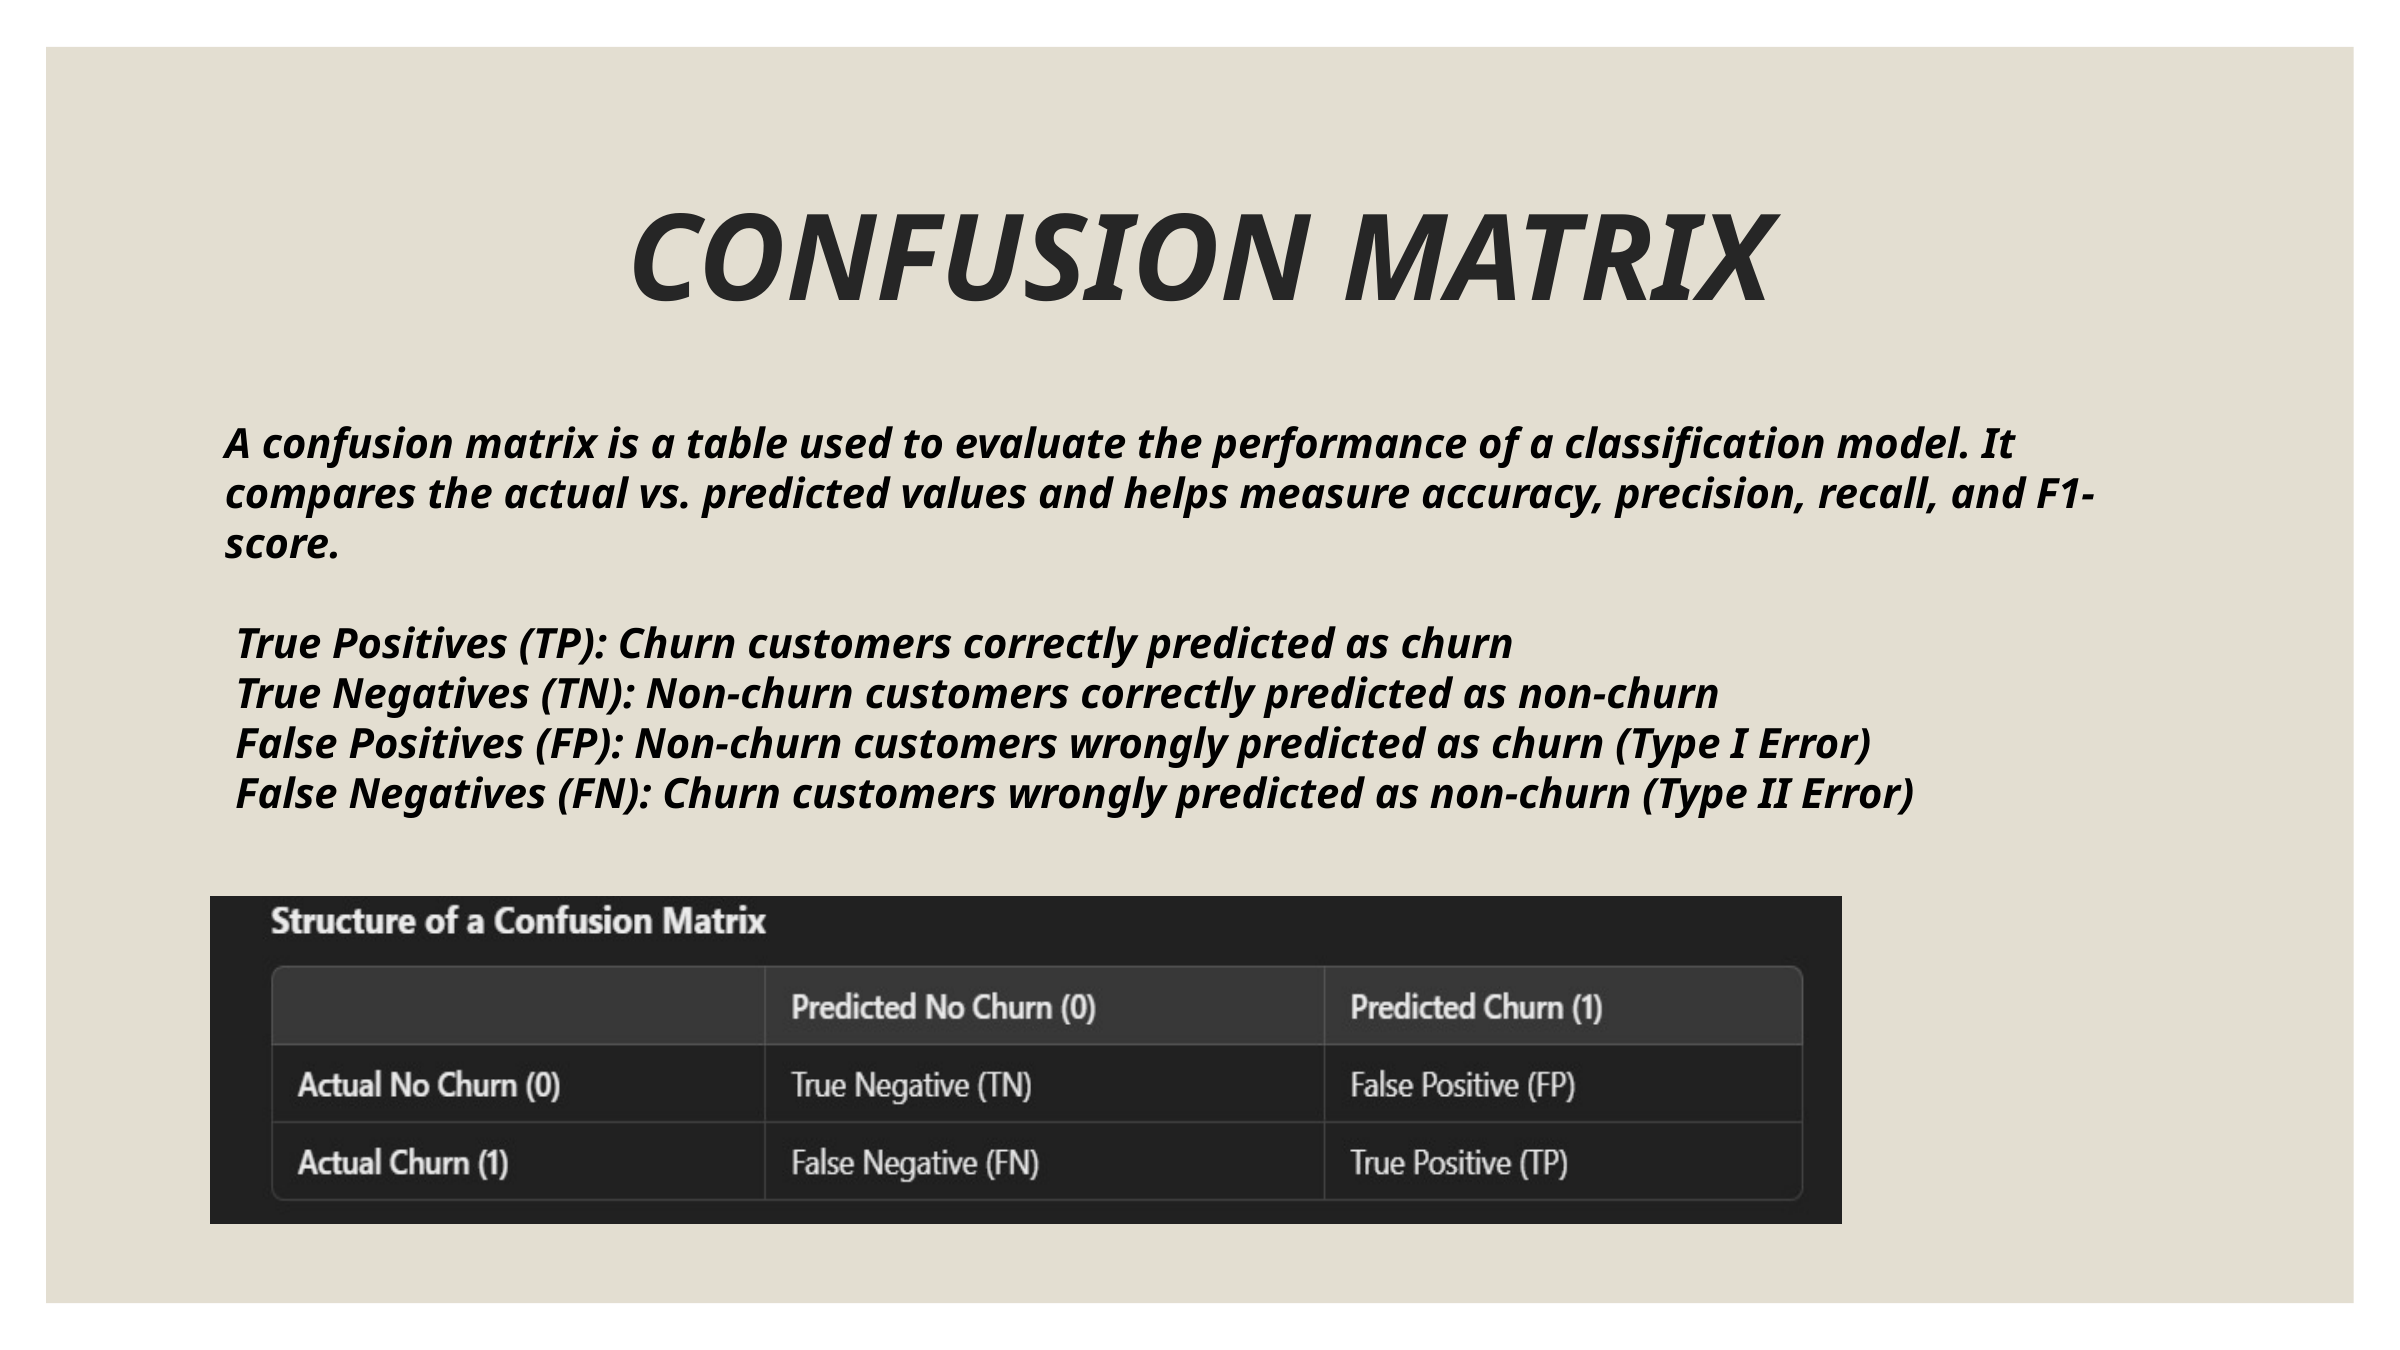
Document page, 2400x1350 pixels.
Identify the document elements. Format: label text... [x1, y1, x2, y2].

picture [209, 896, 1842, 1224]
text_box A confusion matrix is a table used to evaluate the performance of a classification model. It compares the actual vs. predicted values and helps measure accuracy, precision, recall, and F1-score. True Positives (TP): Churn customers correctly predicted as churn True Negatives (TN): Non-churn customers correctly predicted as non-churn False Positives (FP): Non-churn customers wrongly predicted as churn (Type I Error) False Negatives (FN): Churn customers wrongly predicted as non-churn (Type II Error) [209, 409, 2190, 825]
title CONFUSION MATRIX [210, 126, 2190, 397]
